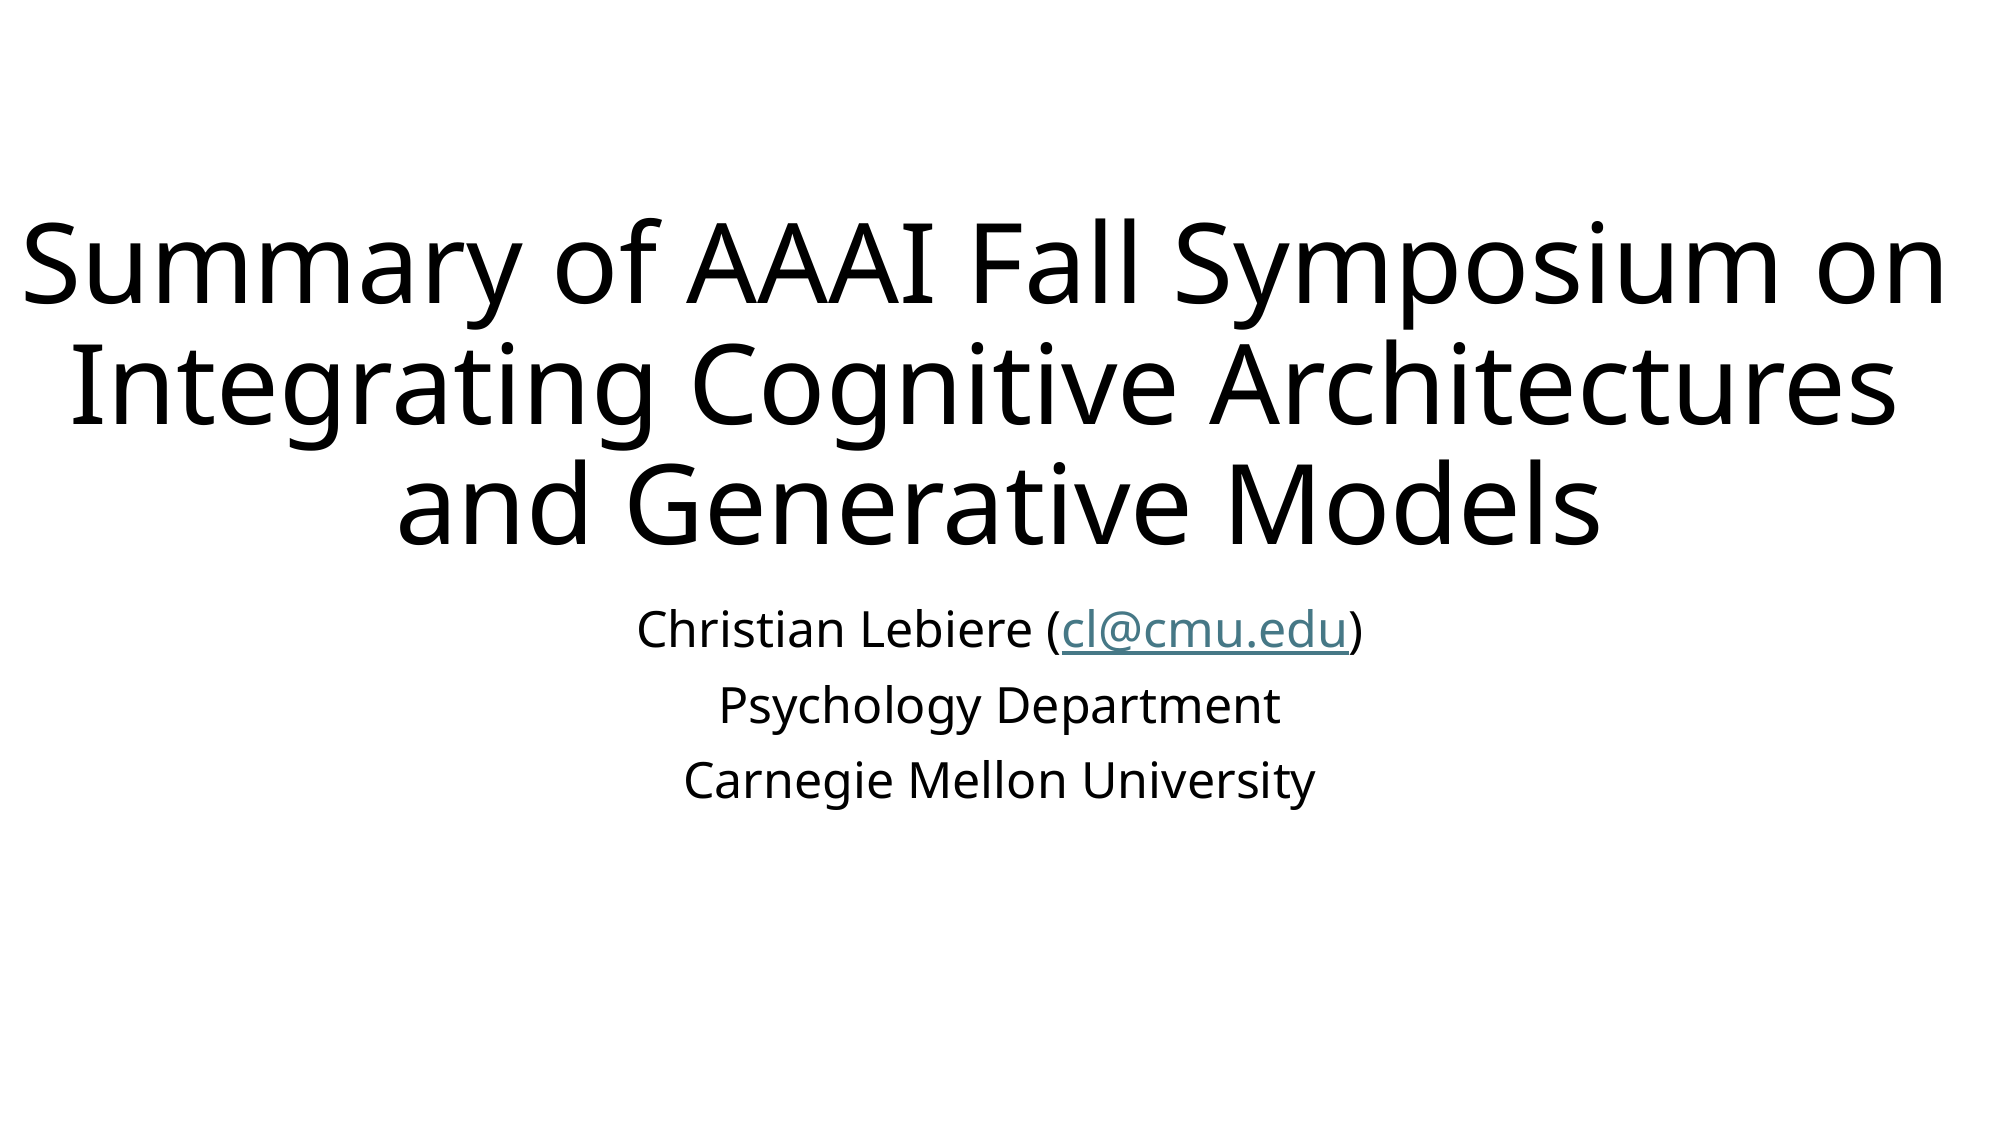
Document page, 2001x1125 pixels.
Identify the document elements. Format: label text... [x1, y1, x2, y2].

subtitle Christian Lebiere (cl@cmu.edu) Psychology Department Carnegie Mellon University [249, 590, 1750, 863]
title Summary of AAAI Fall Symposium on Integrating Cognitive Architectures and Generative Models [0, 184, 2000, 576]
